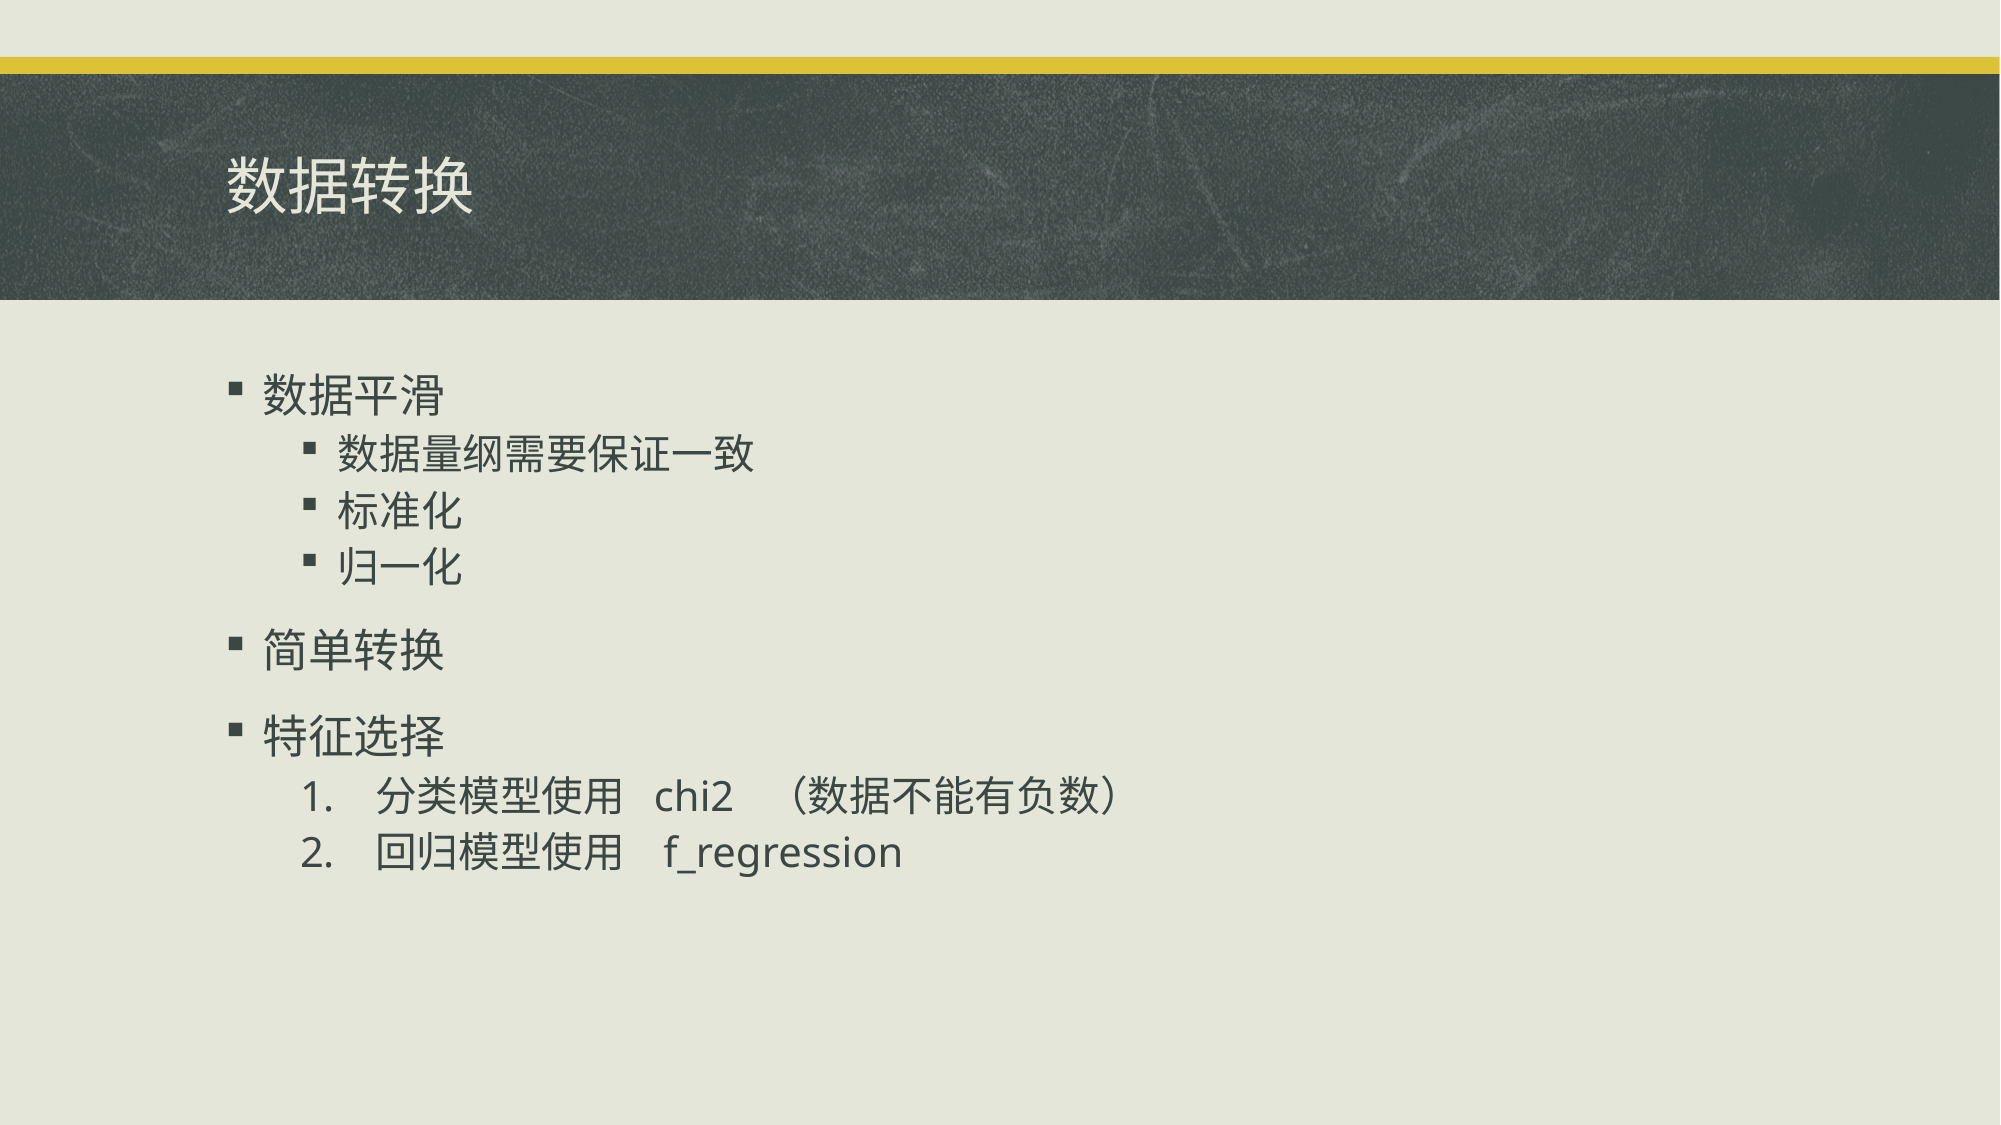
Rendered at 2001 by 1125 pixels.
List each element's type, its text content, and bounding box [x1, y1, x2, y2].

list 数据平滑 数据量纲需要保证一致 标准化 归一化 简单转换 特征选择 分类模型使用 chi2 （数据不能有负数） 回归模型使用 f_regression [210, 359, 1790, 1014]
picture [0, 74, 2000, 300]
title 数据转换 [210, 76, 1790, 300]
